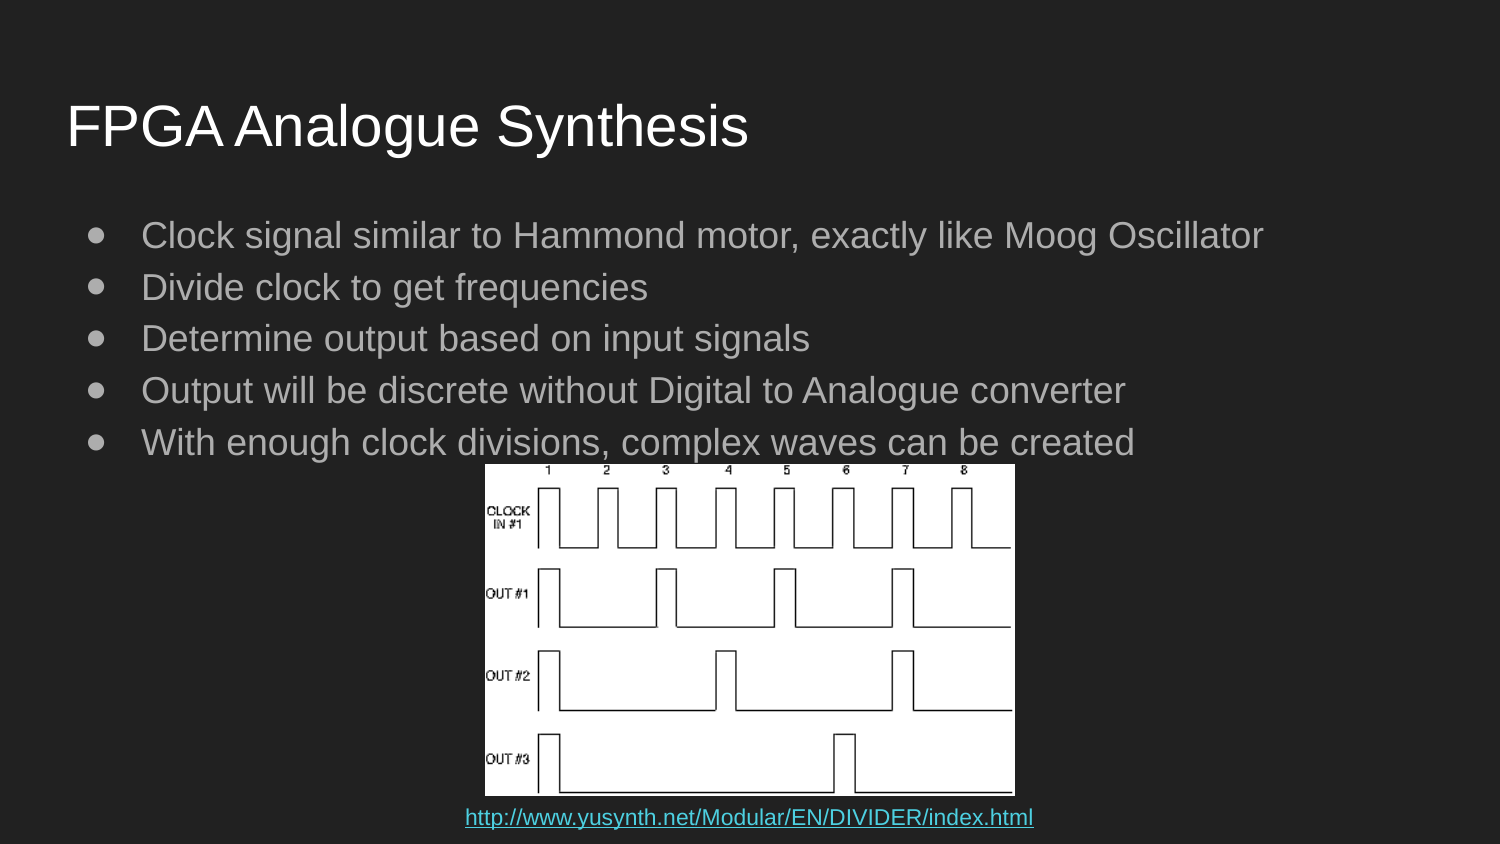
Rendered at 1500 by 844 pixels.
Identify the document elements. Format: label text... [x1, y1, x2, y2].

picture [485, 463, 1015, 796]
list Clock signal similar to Hammond motor, exactly like Moog Oscillator Divide clock to get frequencies Determine output based on input signals Output will be discrete without Digital to Analogue converter With enough clock divisions, complex waves can be created [51, 189, 1449, 750]
text_box http://www.yusynth.net/Modular/EN/DIVIDER/index.html [450, 787, 1265, 844]
title FPGA Analogue Synthesis [51, 72, 1449, 167]
